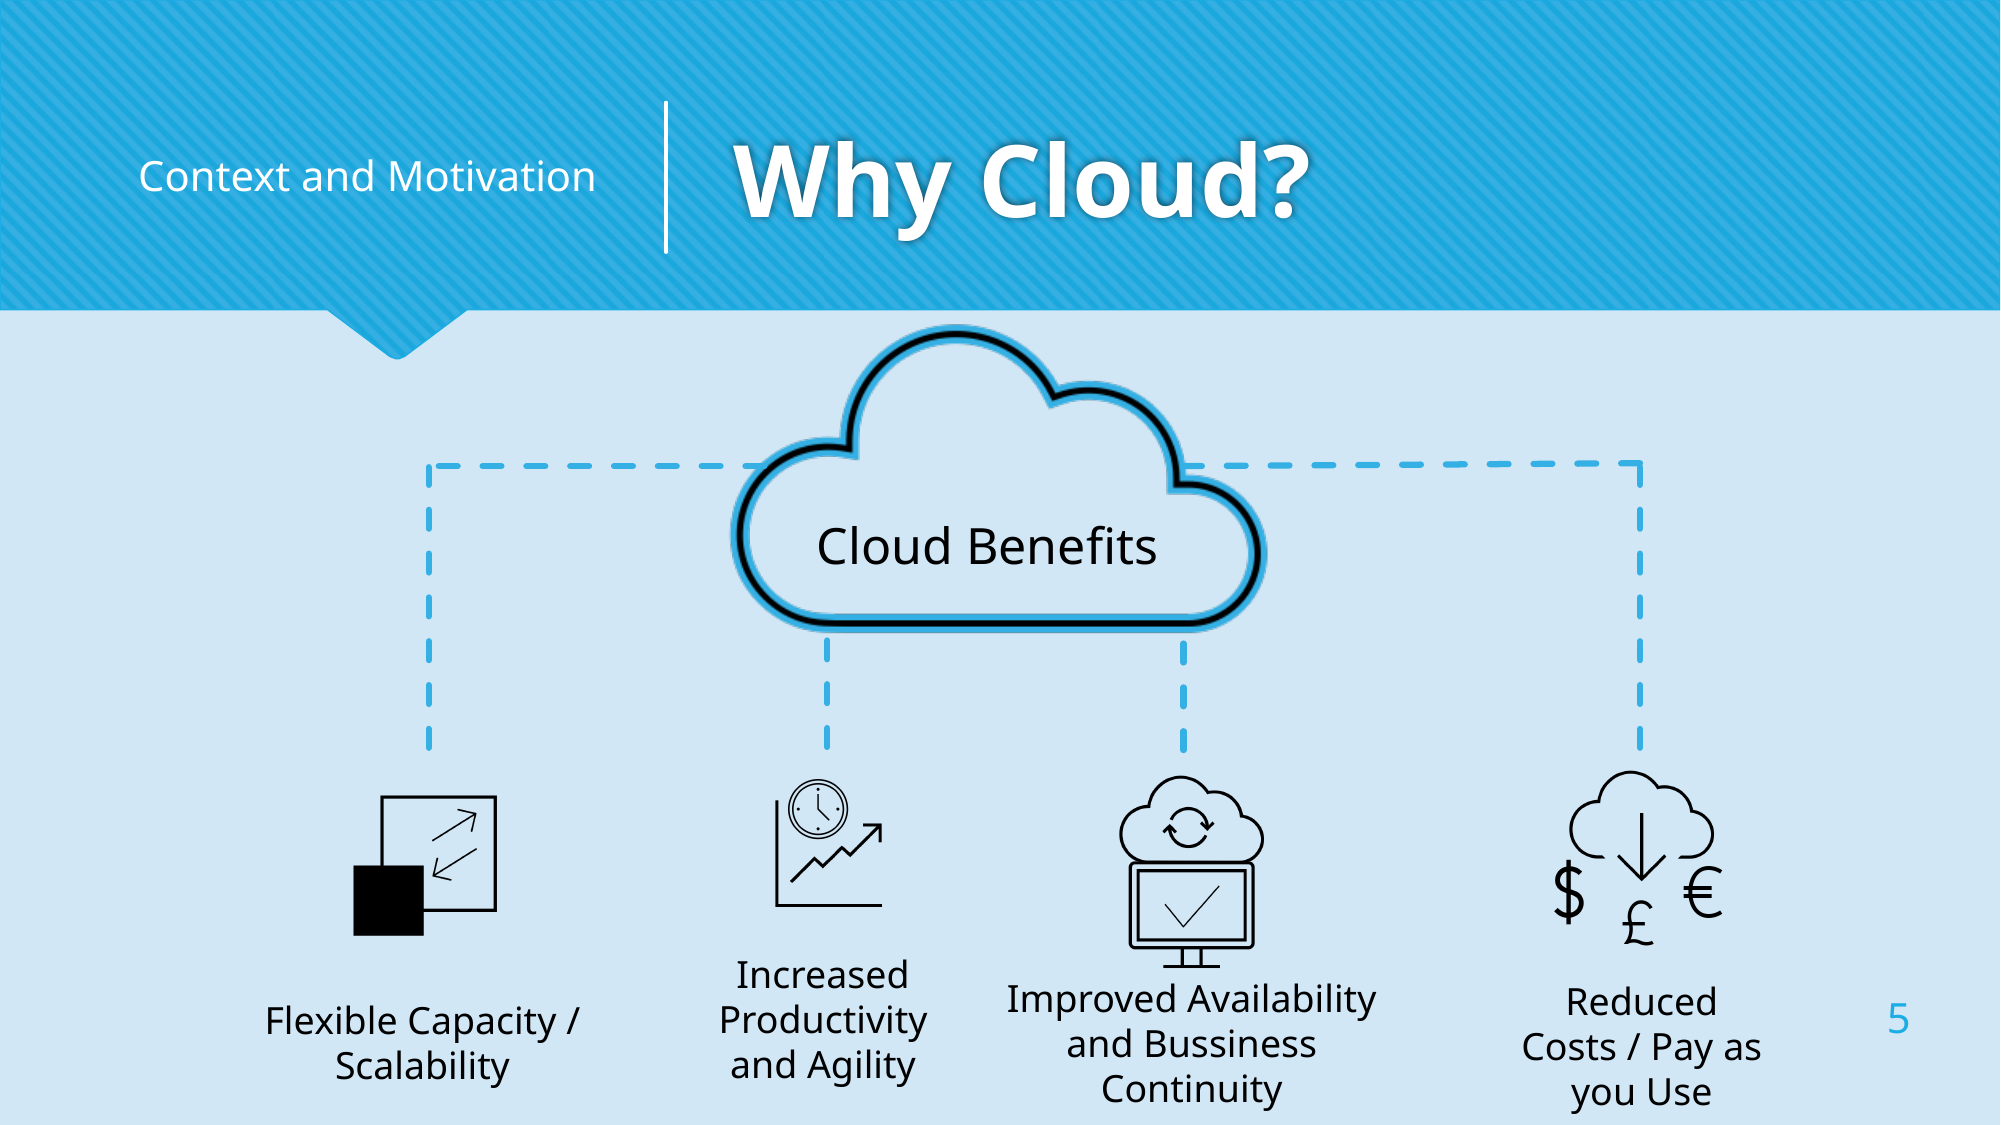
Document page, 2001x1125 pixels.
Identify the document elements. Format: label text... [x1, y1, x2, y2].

text_box Increased Productivity and Agility [689, 943, 957, 1094]
text_box Reduced Costs / Pay as you Use [1505, 970, 1778, 1121]
picture [343, 778, 514, 946]
slide_number 5 [1751, 970, 1926, 1051]
text_box Improved Availability and Bussiness Continuity [987, 967, 1396, 1118]
title Why Cloud? [718, 74, 1863, 282]
text_box Flexible Capacity / Scalability [233, 989, 612, 1095]
picture [1533, 749, 1735, 950]
picture [698, 177, 1302, 990]
text_box Context and Motivation [67, 74, 612, 282]
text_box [1183, 462, 1641, 467]
